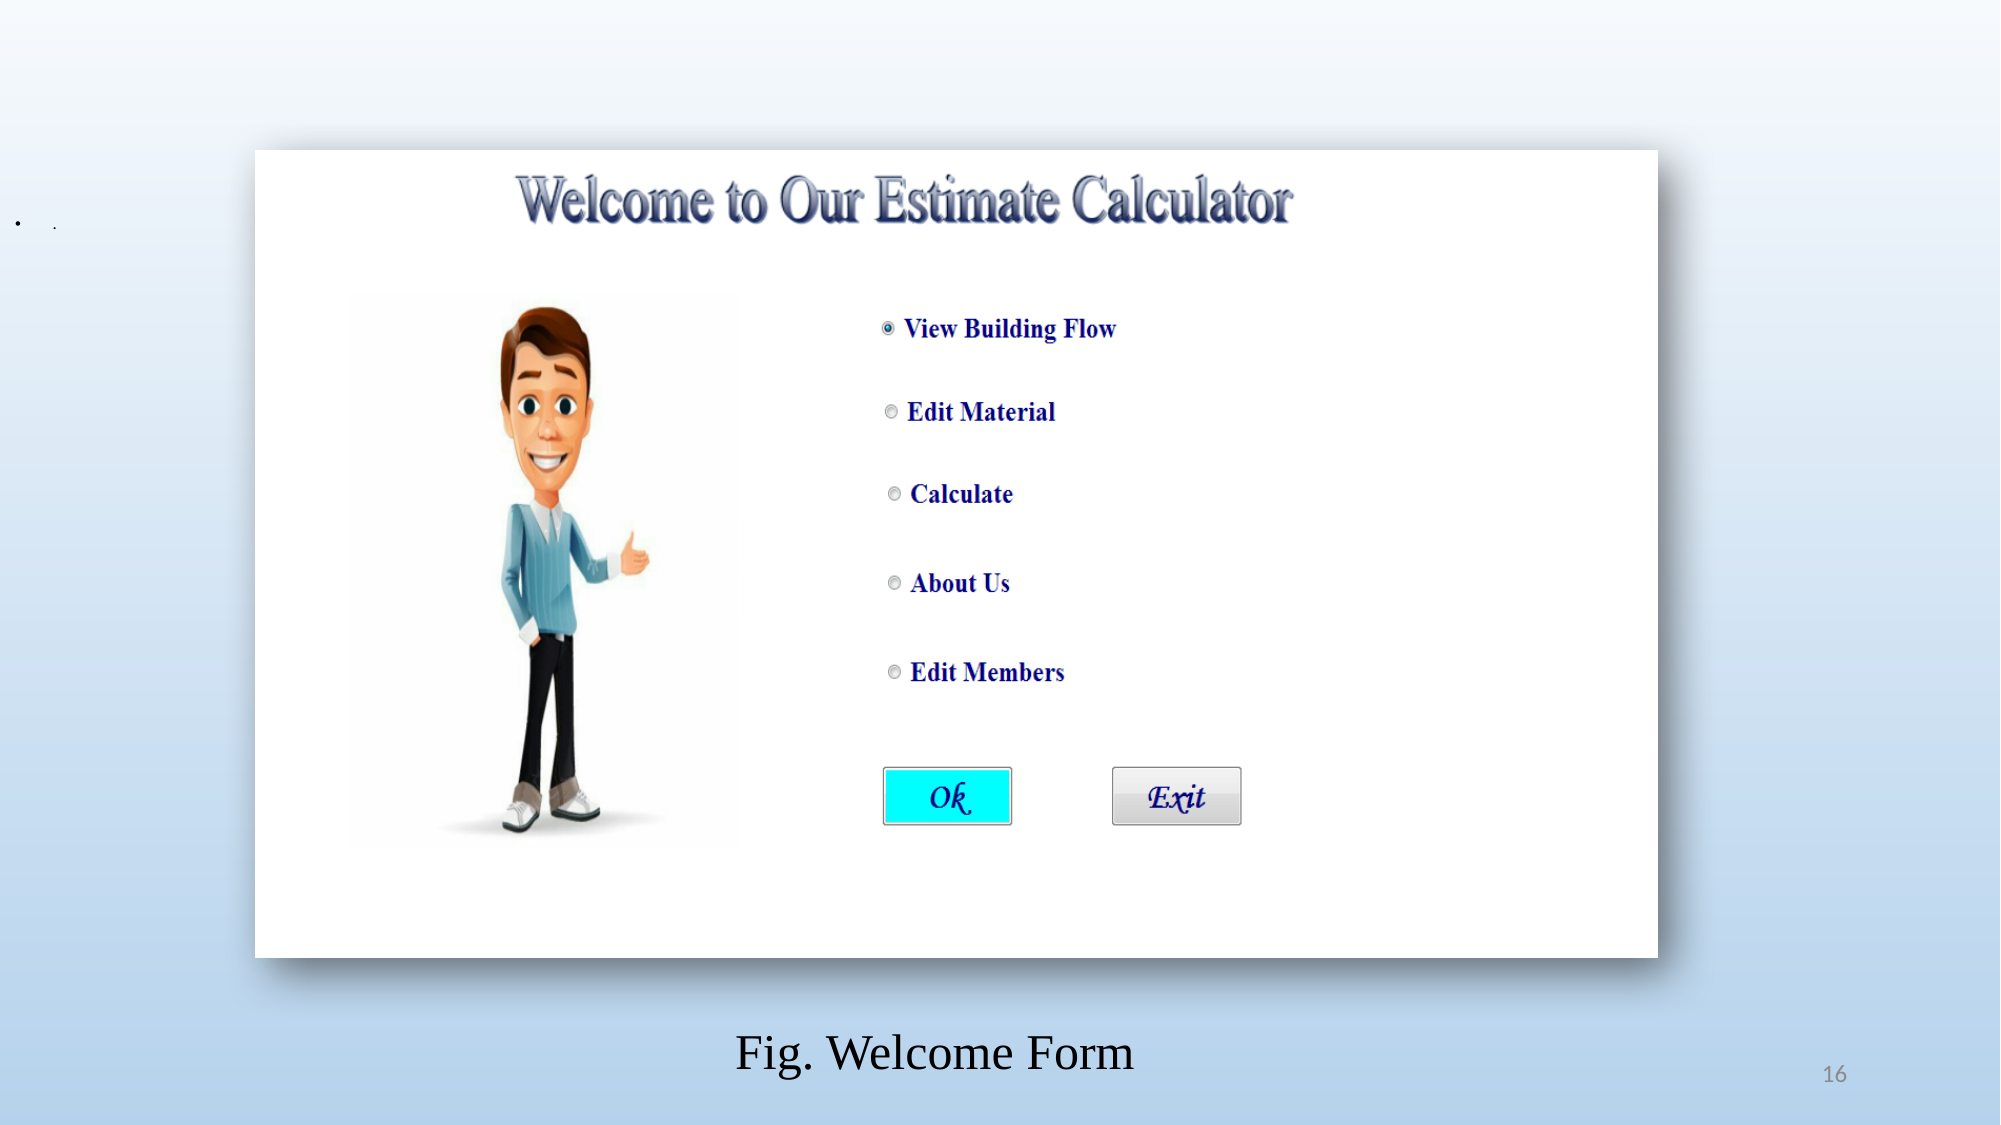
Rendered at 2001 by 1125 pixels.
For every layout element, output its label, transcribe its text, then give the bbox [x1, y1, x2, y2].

picture [255, 150, 1658, 958]
subtitle . [0, 207, 2000, 1125]
text_box Fig. Welcome Form [270, 1012, 1658, 1088]
